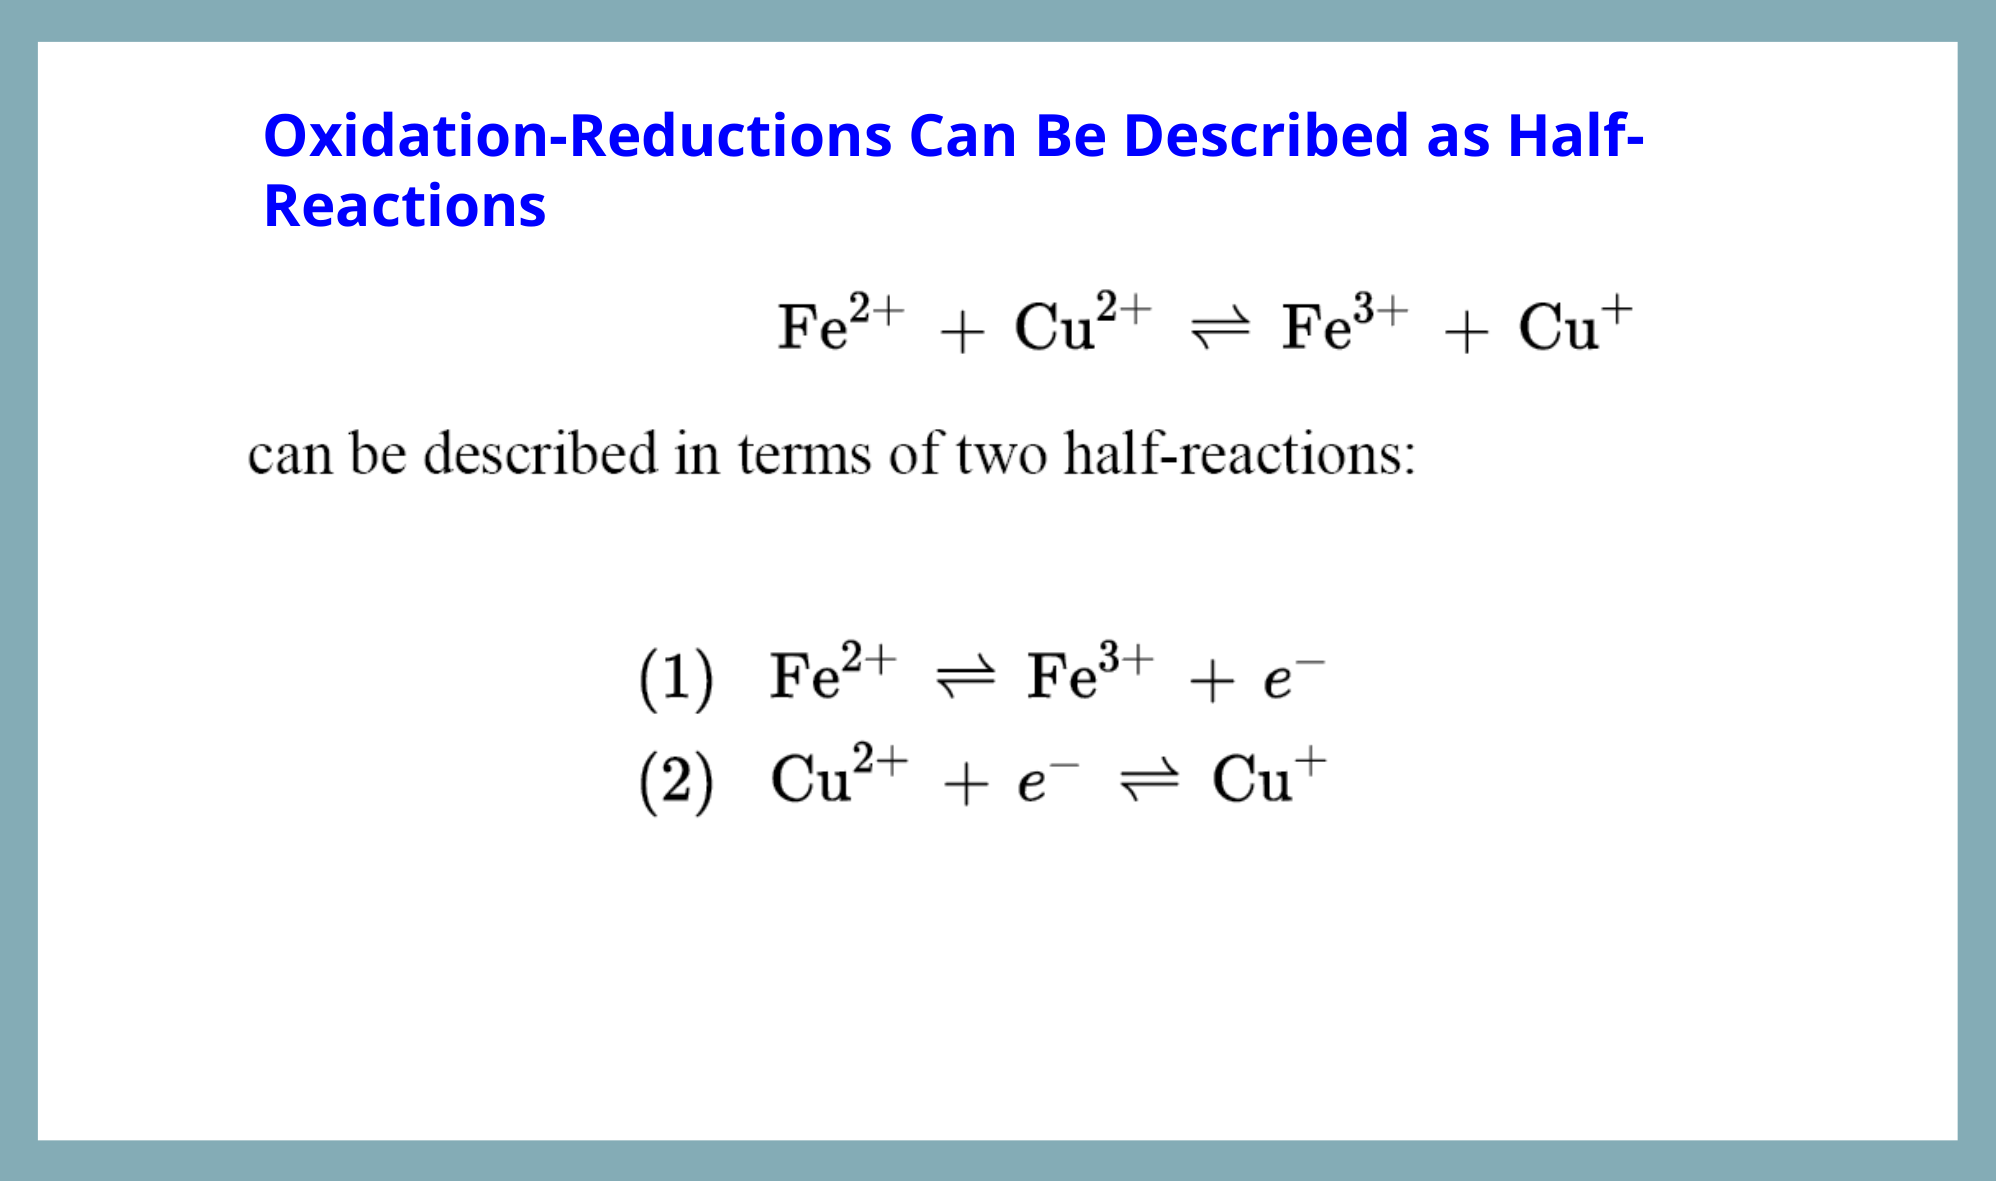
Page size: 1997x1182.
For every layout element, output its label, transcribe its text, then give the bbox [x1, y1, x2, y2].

text_box Oxidation-Reductions Can Be Described as Half- Reactions [248, 90, 1849, 246]
picture [605, 618, 1391, 841]
picture [226, 265, 1771, 544]
